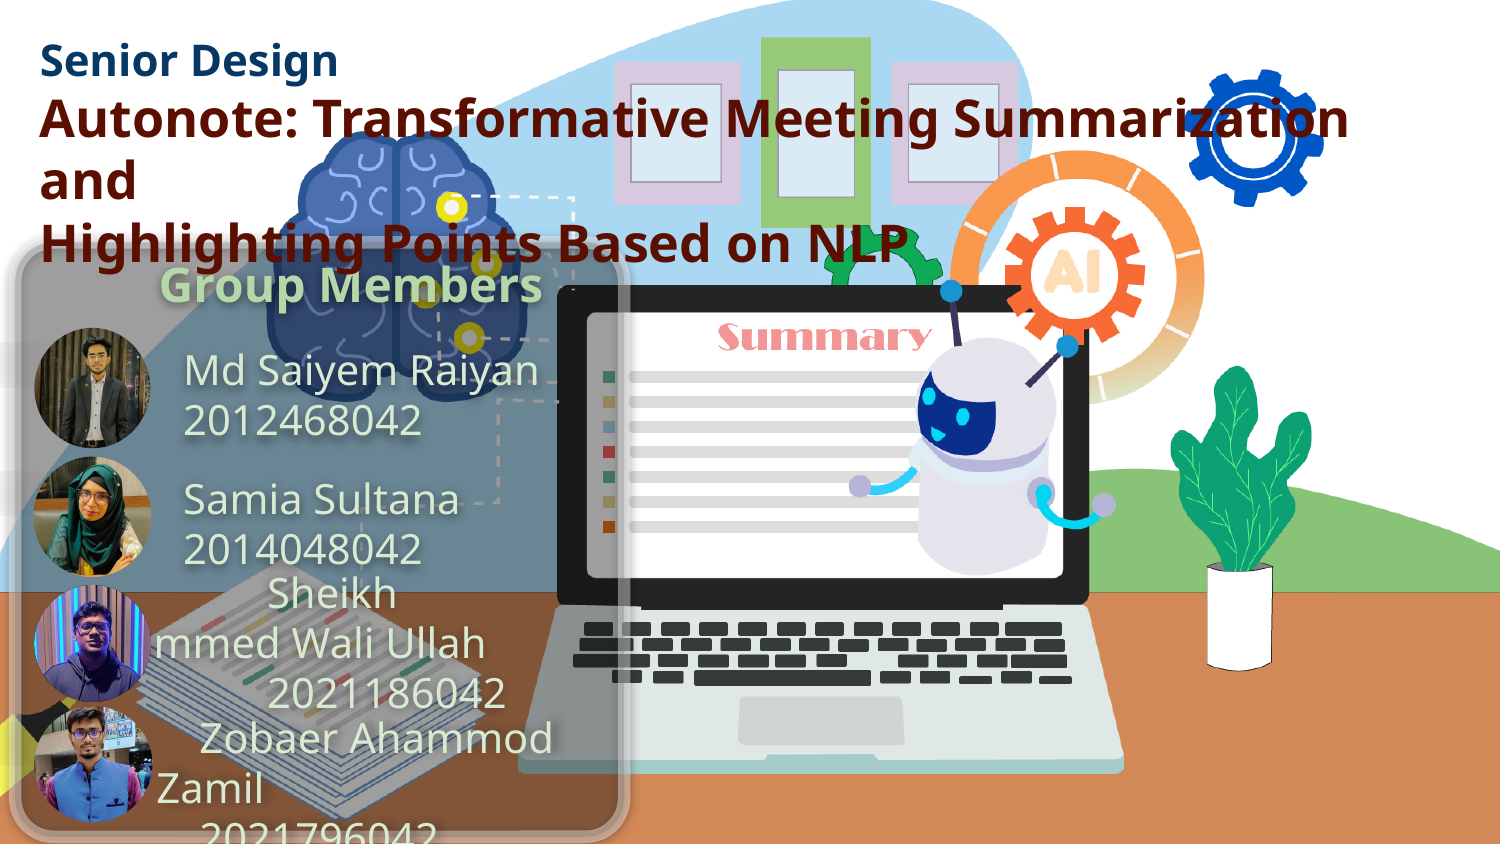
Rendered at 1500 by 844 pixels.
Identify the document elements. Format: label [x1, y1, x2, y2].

text_box [34, 704, 583, 826]
picture [0, 0, 1500, 844]
